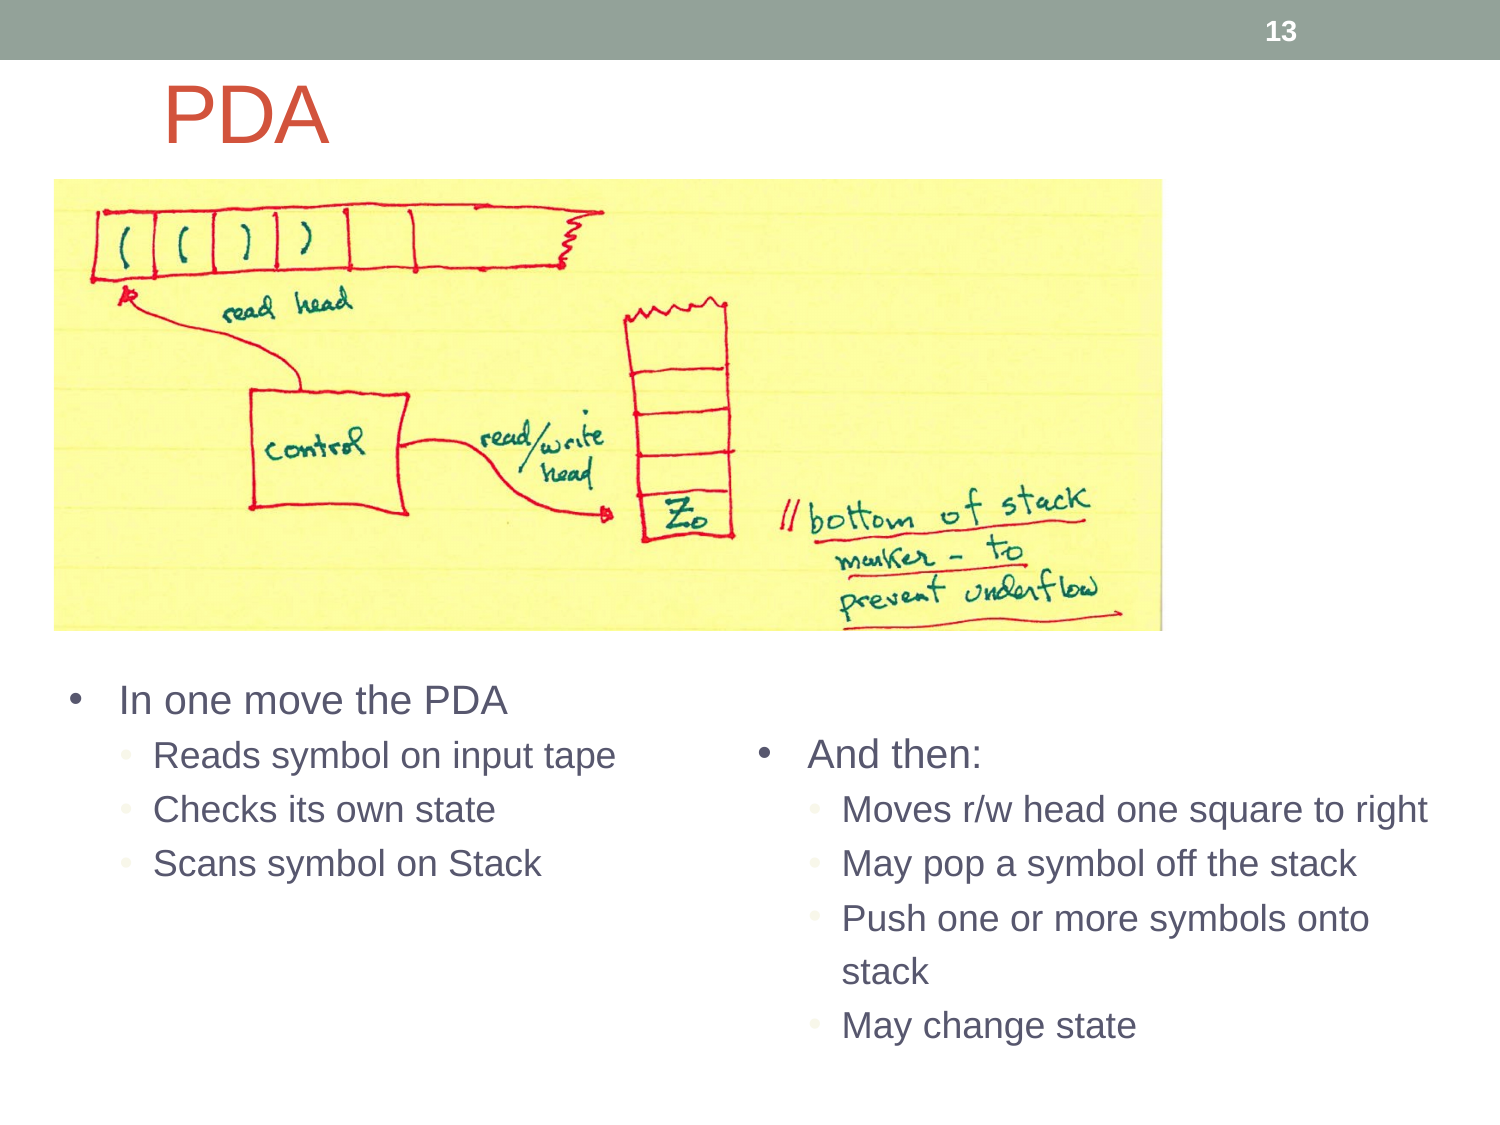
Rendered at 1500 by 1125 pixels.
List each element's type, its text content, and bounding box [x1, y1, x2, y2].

text_box In one move the PDA Reads symbol on input tape Checks its own state Scans symbol on Stack And then: Moves r/w head one square to right May pop a symbol off the stack Push one or more symbols onto stack May change state [53, 656, 1461, 1094]
slide_number 13 [1250, 3, 1425, 57]
title PDA [147, 40, 1353, 180]
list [53, 179, 1169, 631]
